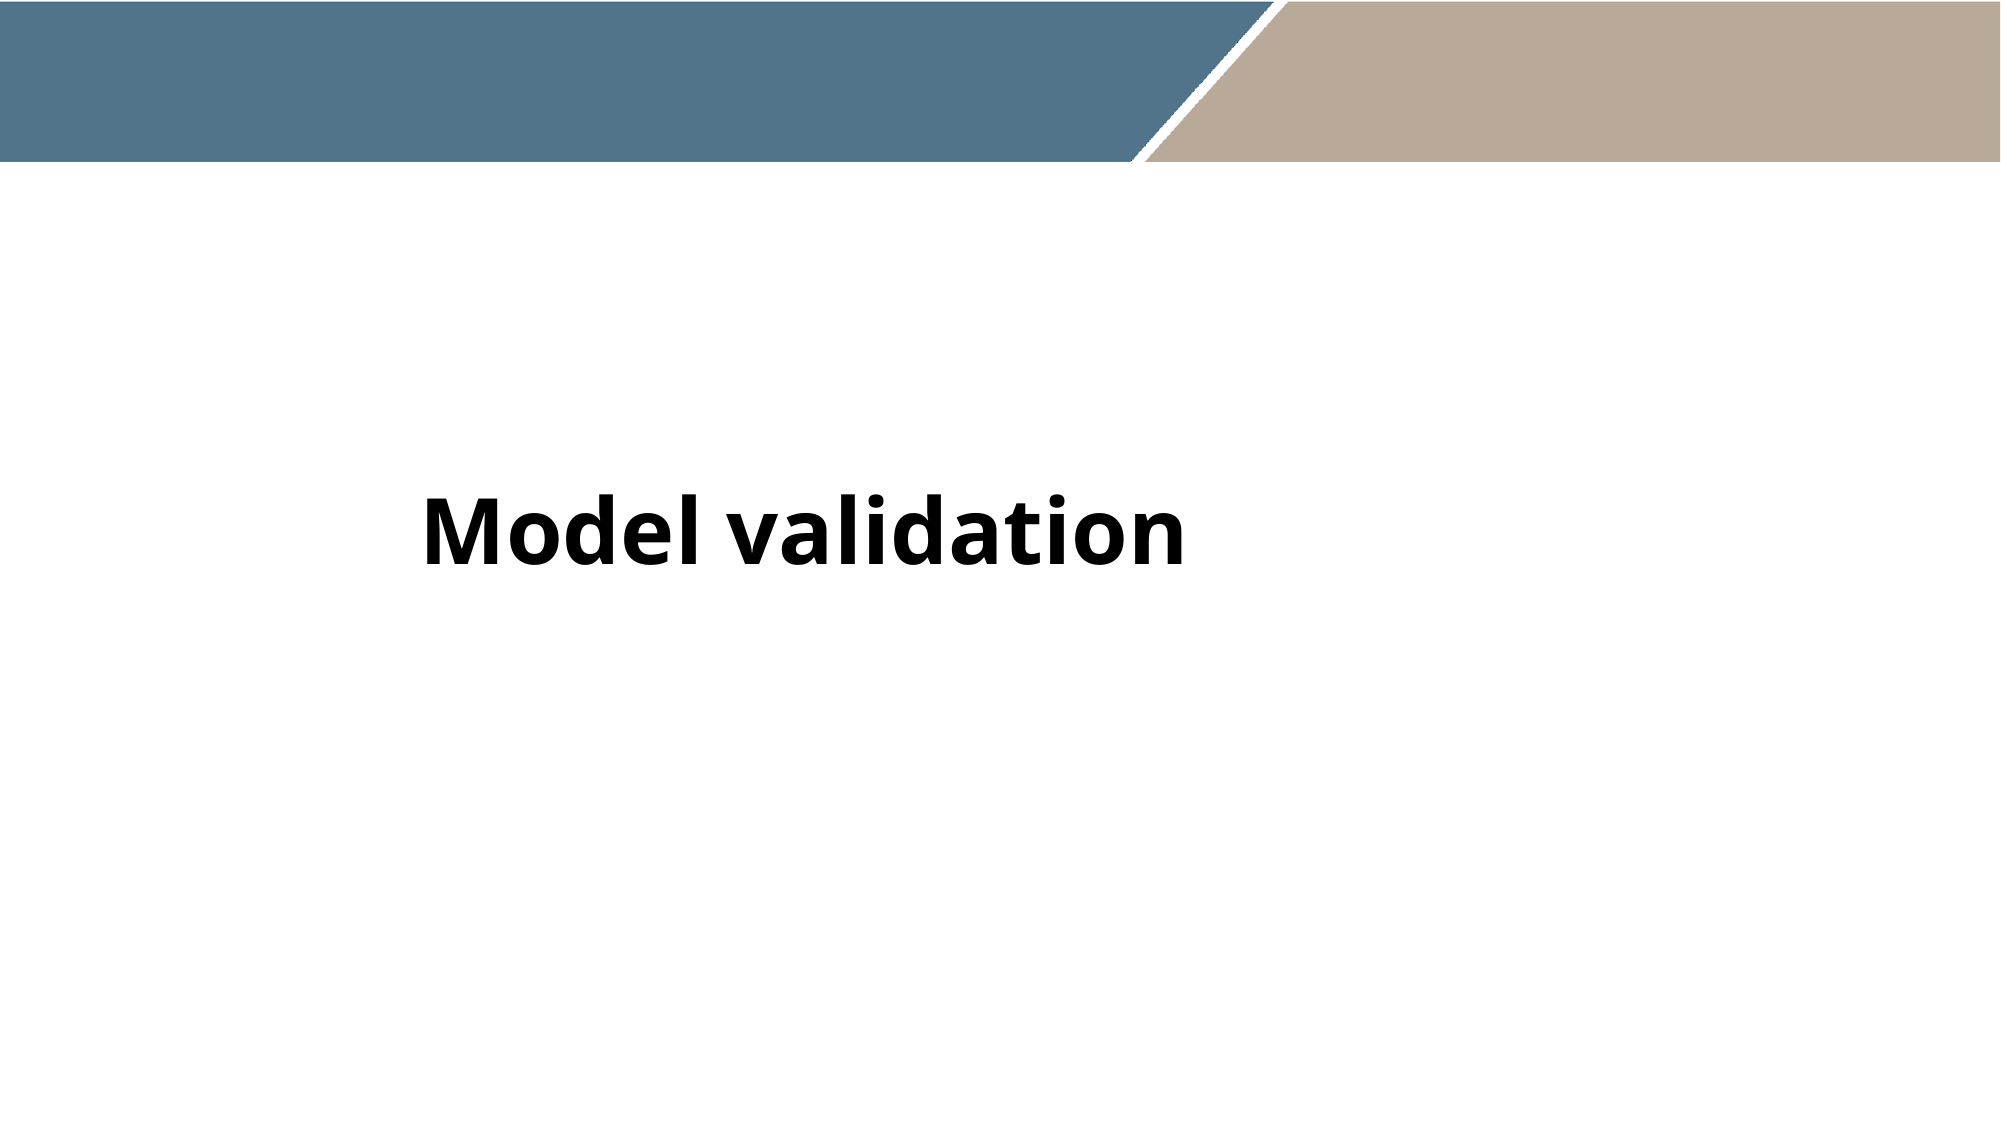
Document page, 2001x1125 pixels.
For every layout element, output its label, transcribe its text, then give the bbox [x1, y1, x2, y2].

list Model validation [24, 269, 1973, 1101]
picture [0, 0, 2001, 1125]
